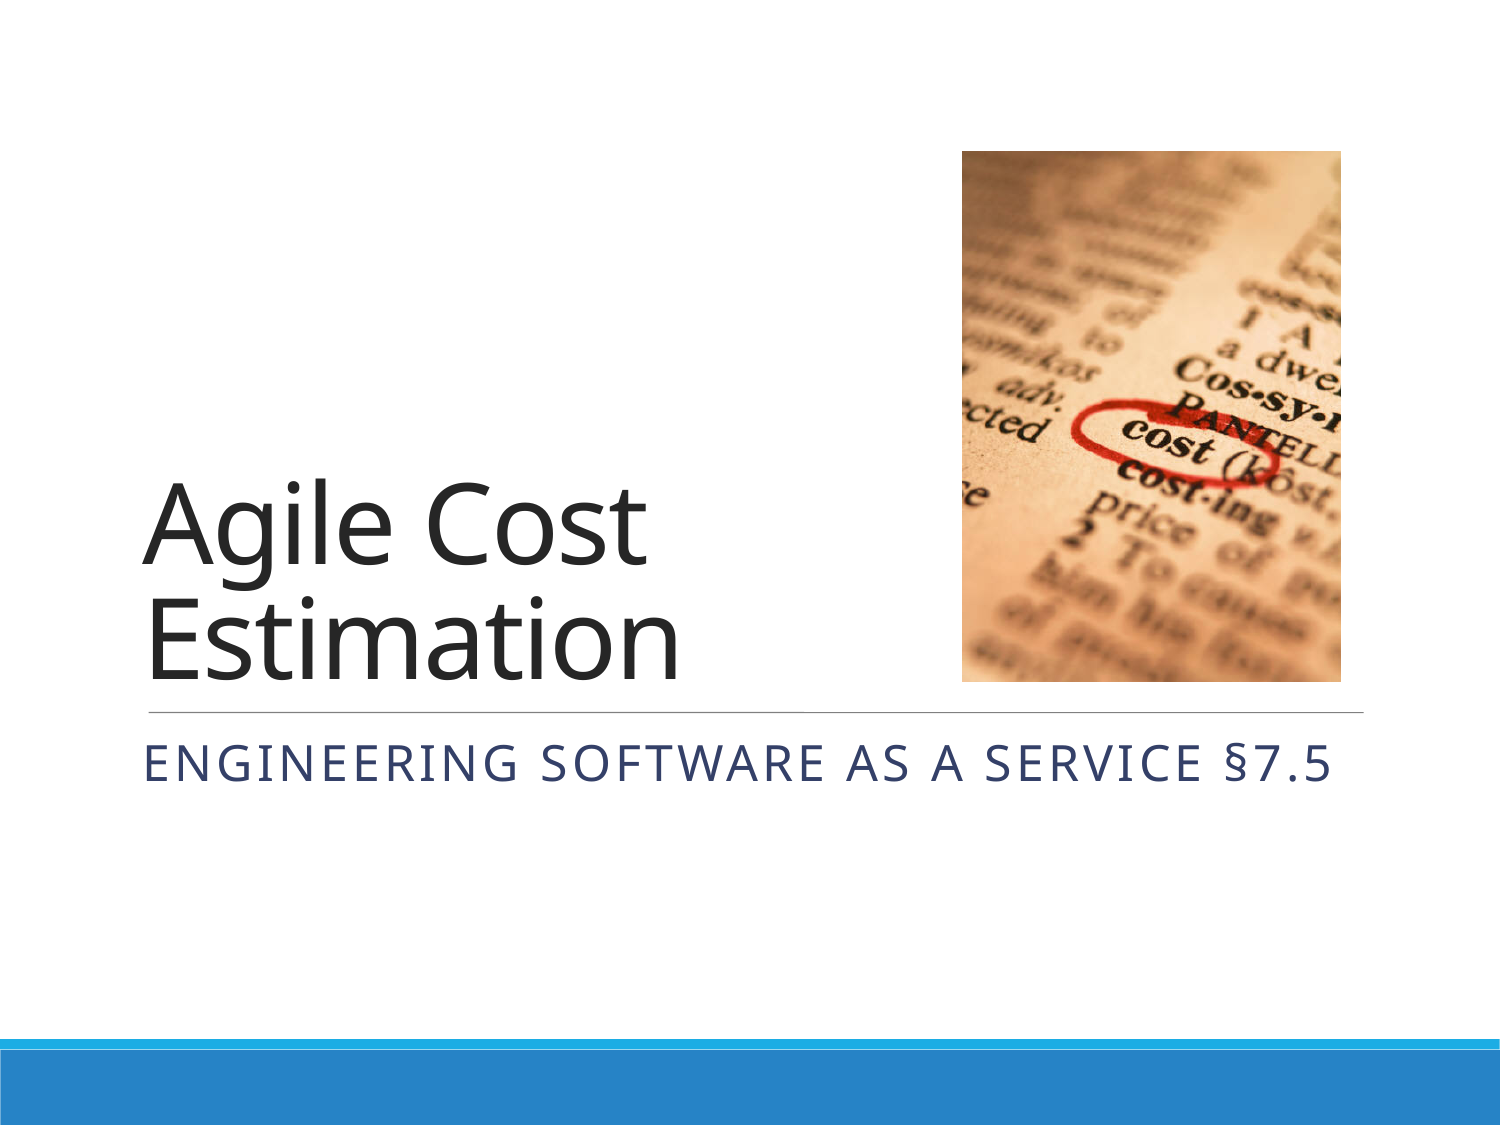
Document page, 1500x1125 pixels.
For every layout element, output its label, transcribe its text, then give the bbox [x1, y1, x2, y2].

title Agile Cost Estimation [134, 123, 938, 710]
list Engineering Software as a Service §7.5 [134, 729, 1373, 919]
picture [962, 151, 1341, 683]
